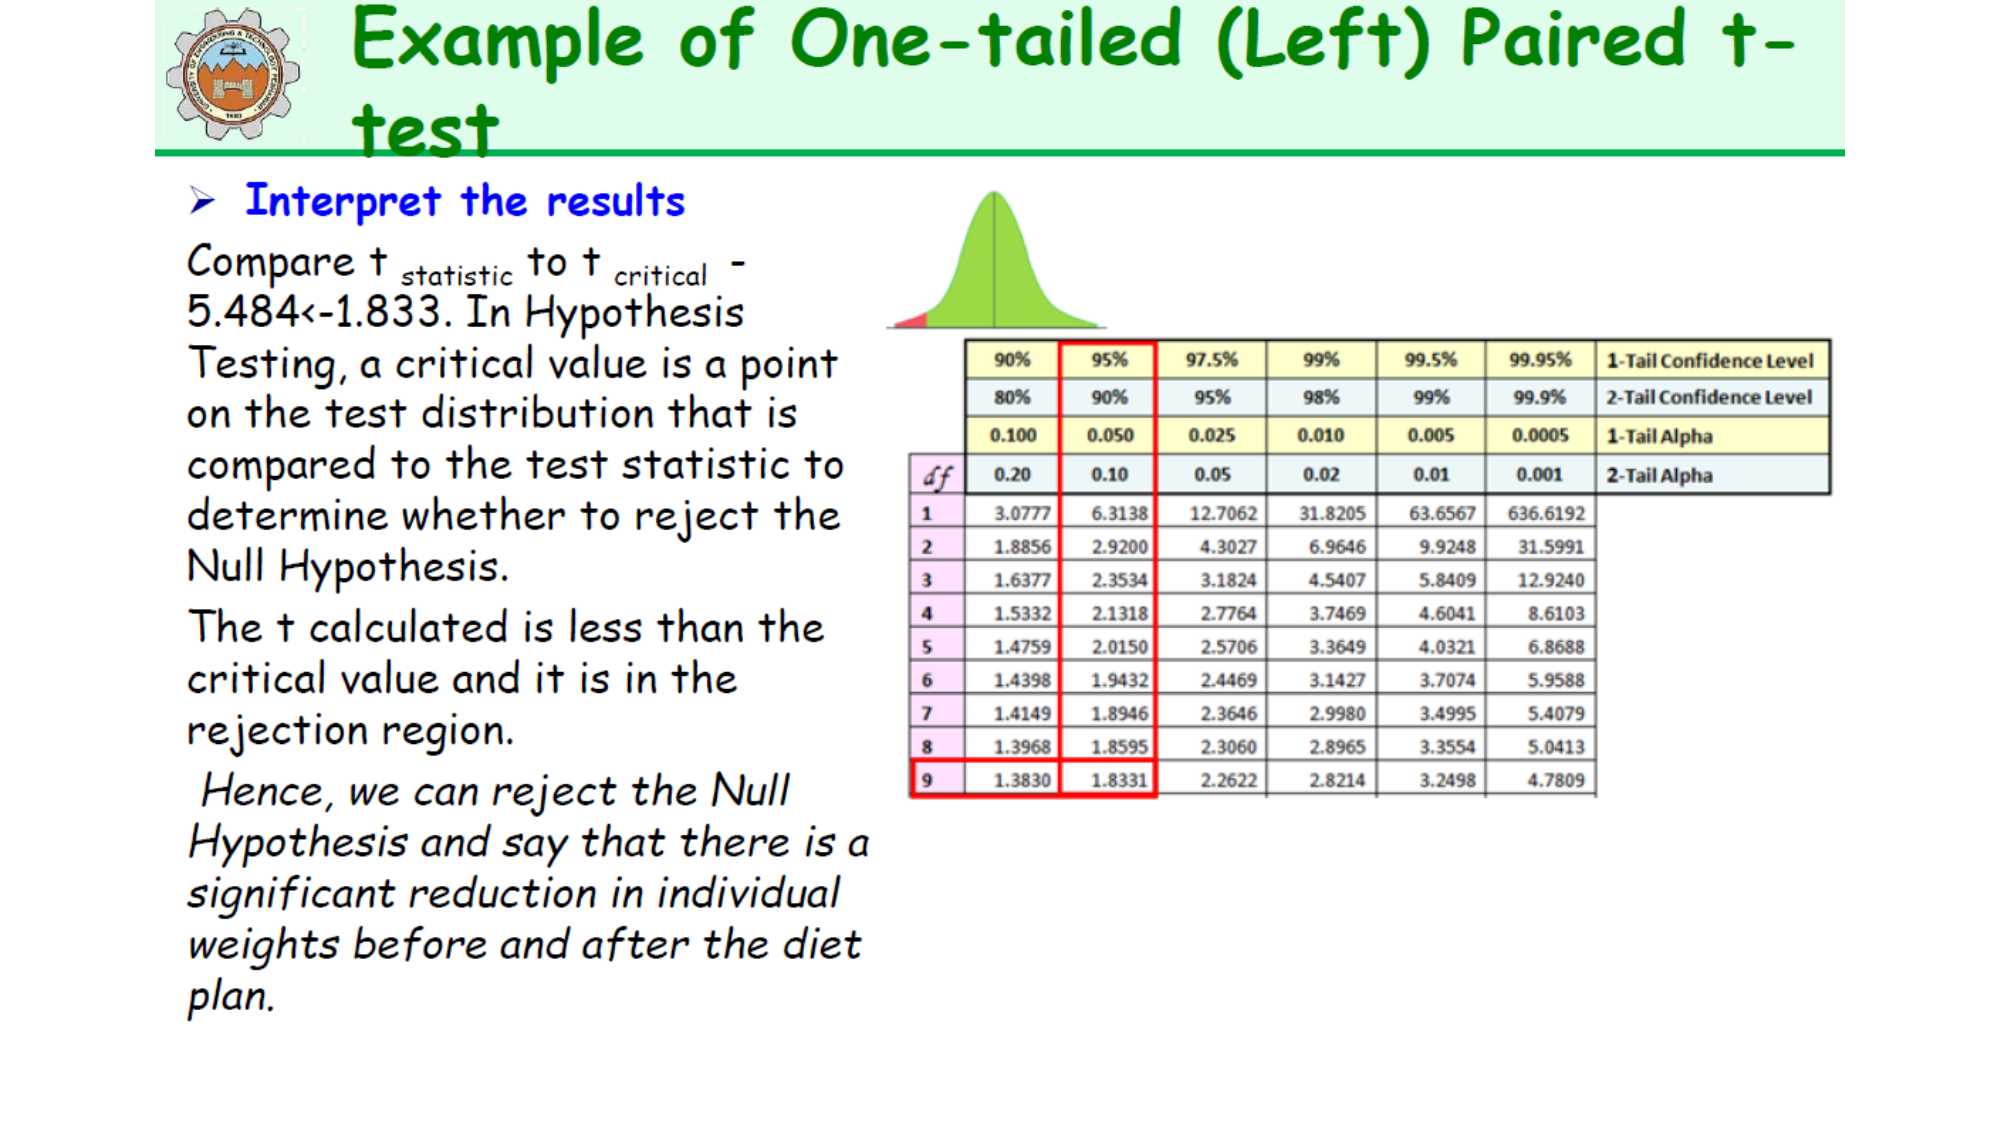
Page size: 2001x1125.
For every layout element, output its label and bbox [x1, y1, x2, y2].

picture [155, 0, 1845, 1125]
